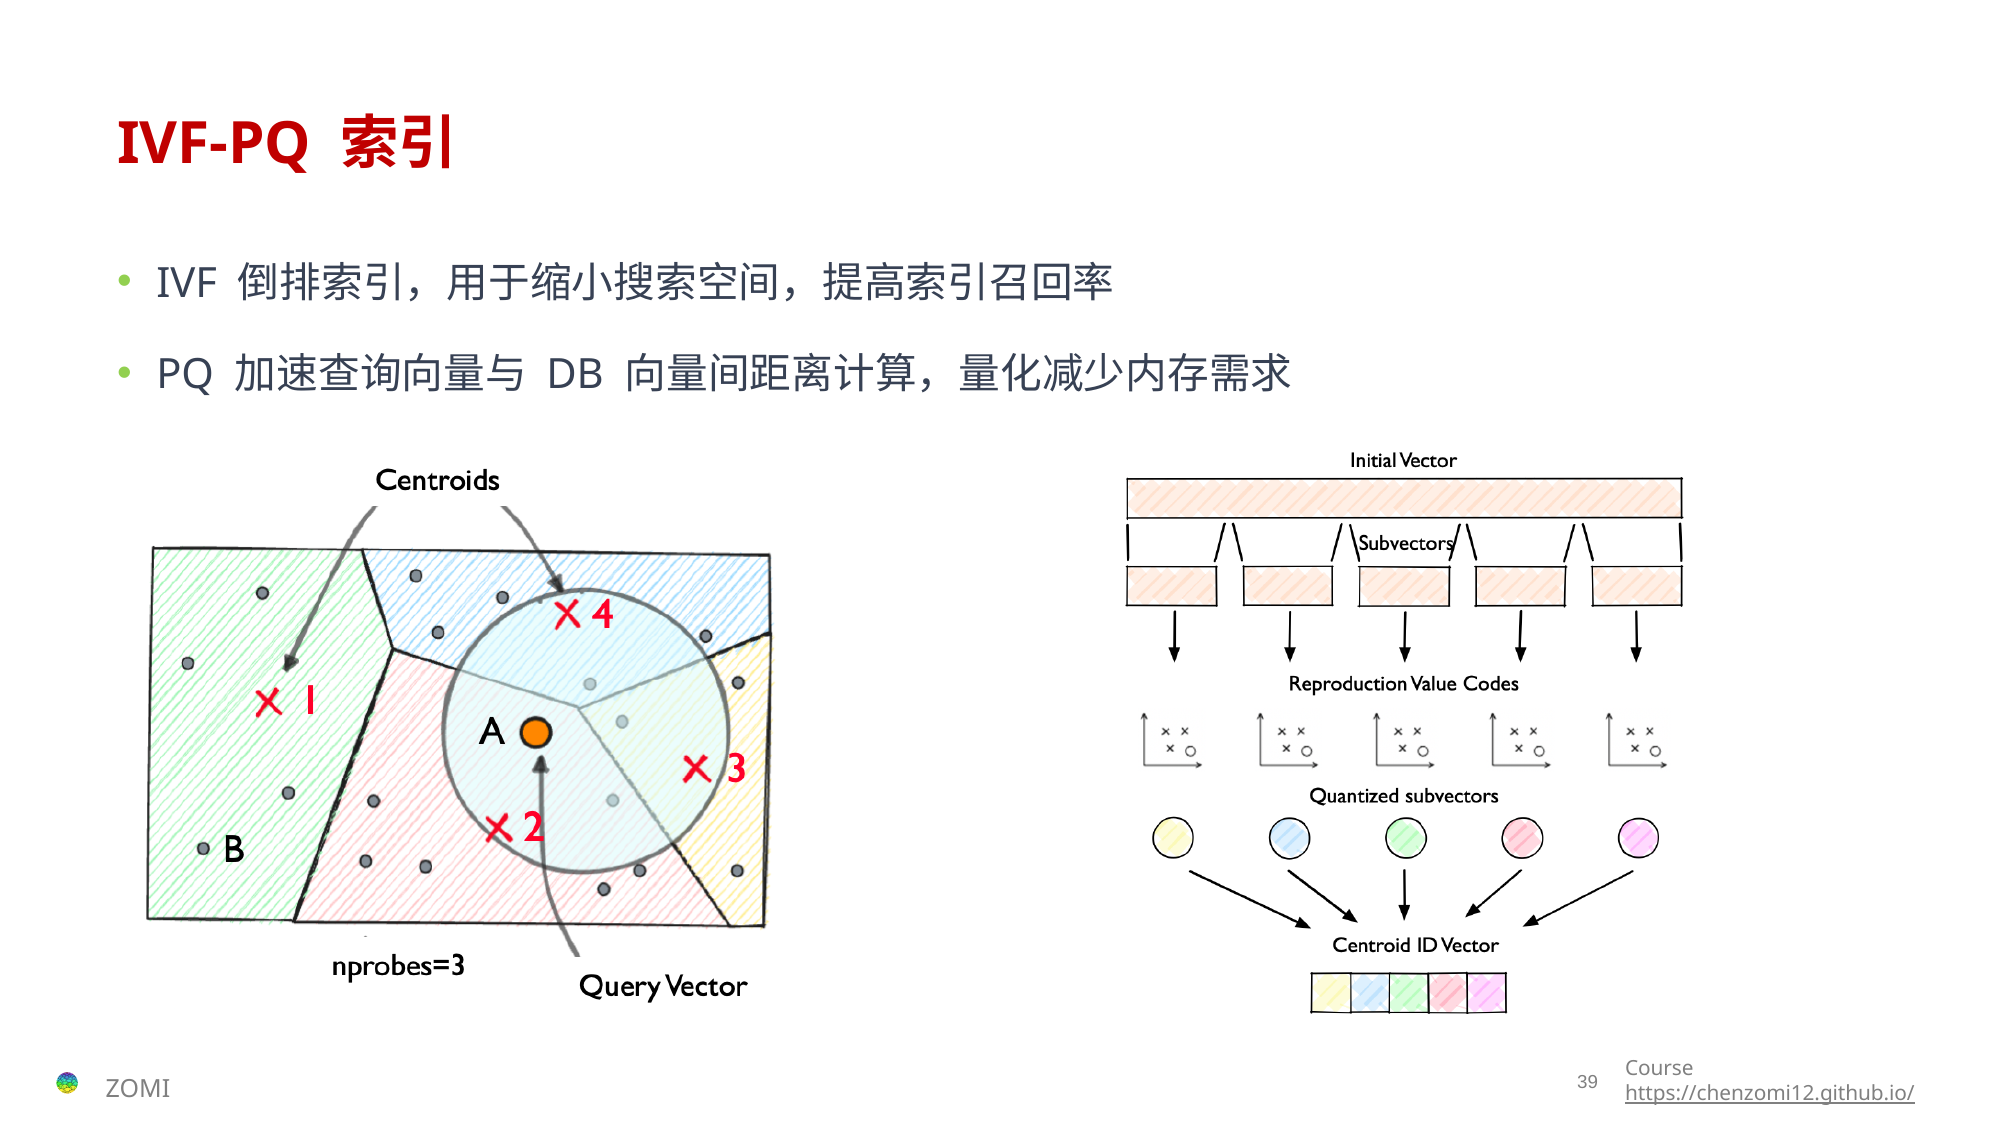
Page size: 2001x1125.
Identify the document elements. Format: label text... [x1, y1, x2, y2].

picture [57, 1073, 77, 1093]
title IVF-PQ 索引 [102, 91, 1901, 189]
picture [136, 439, 806, 1019]
picture [1124, 439, 1685, 1015]
list IVF 倒排索引，用于缩小搜索空间，提高索引召回率 PQ 加速查询向量与 DB 向量间距离计算，量化减少内存需求 [102, 223, 1901, 1043]
